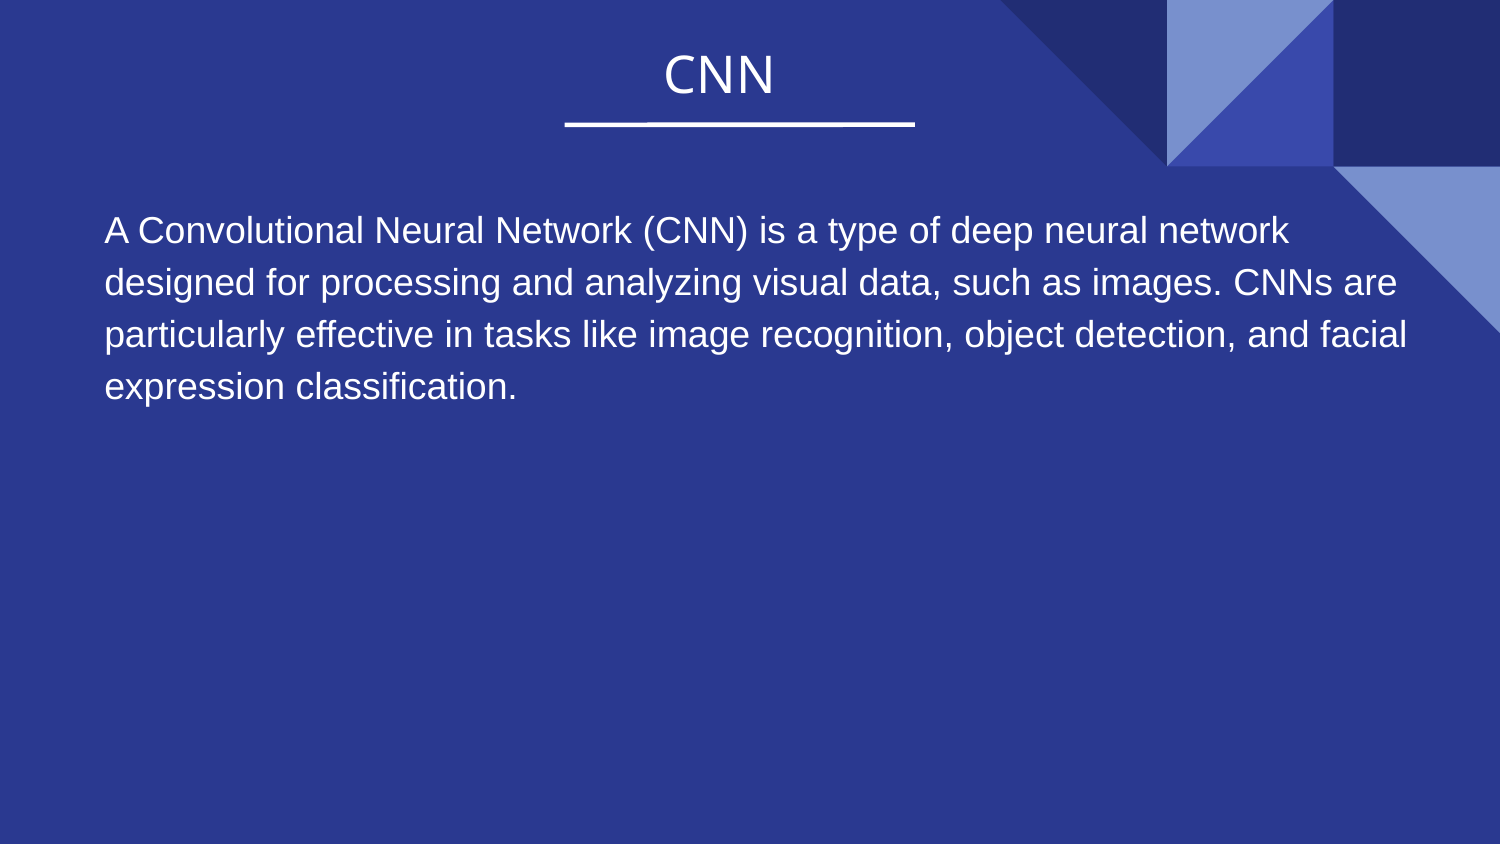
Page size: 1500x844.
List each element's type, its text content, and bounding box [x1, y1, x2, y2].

text_box CNN [333, 26, 1106, 110]
text_box A Convolutional Neural Network (CNN) is a type of deep neural network designed for processing and analyzing visual data, such as images. CNNs are particularly effective in tasks like image recognition, object detection, and facial expression classification. [89, 184, 1444, 518]
